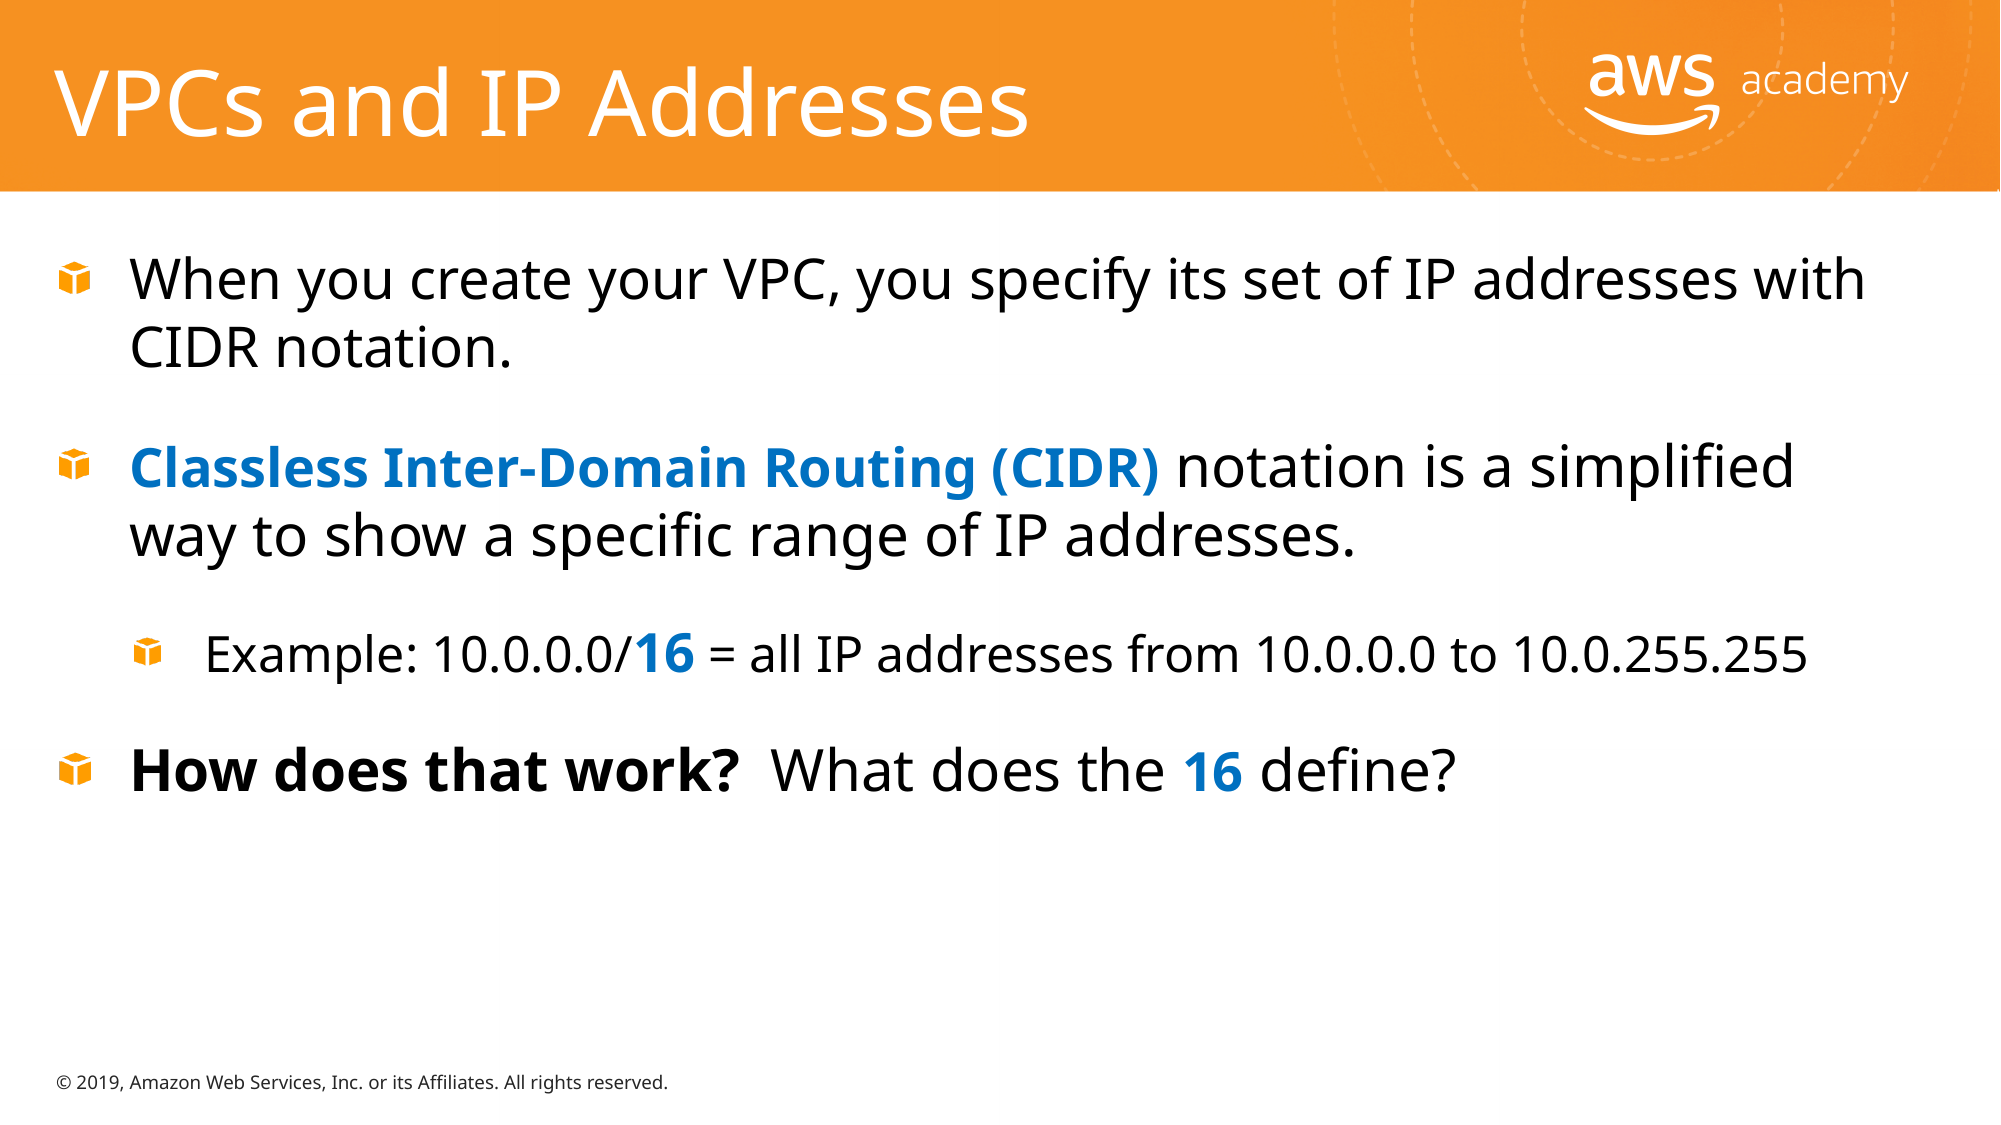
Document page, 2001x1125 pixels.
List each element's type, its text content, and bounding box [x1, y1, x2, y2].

title VPCs and IP Addresses [39, 43, 1863, 172]
picture [0, 0, 1997, 1125]
list When you create your VPC, you specify its set of IP addresses with CIDR notation. Classless Inter-Domain Routing (CIDR) notation is a simplified way to show a specific range of IP addresses. Example: 10.0.0.0/16 = all IP addresses from 10.0.0.0 to 10.0.255.255 How does that work? What does the 16 define? [39, 236, 1898, 1043]
